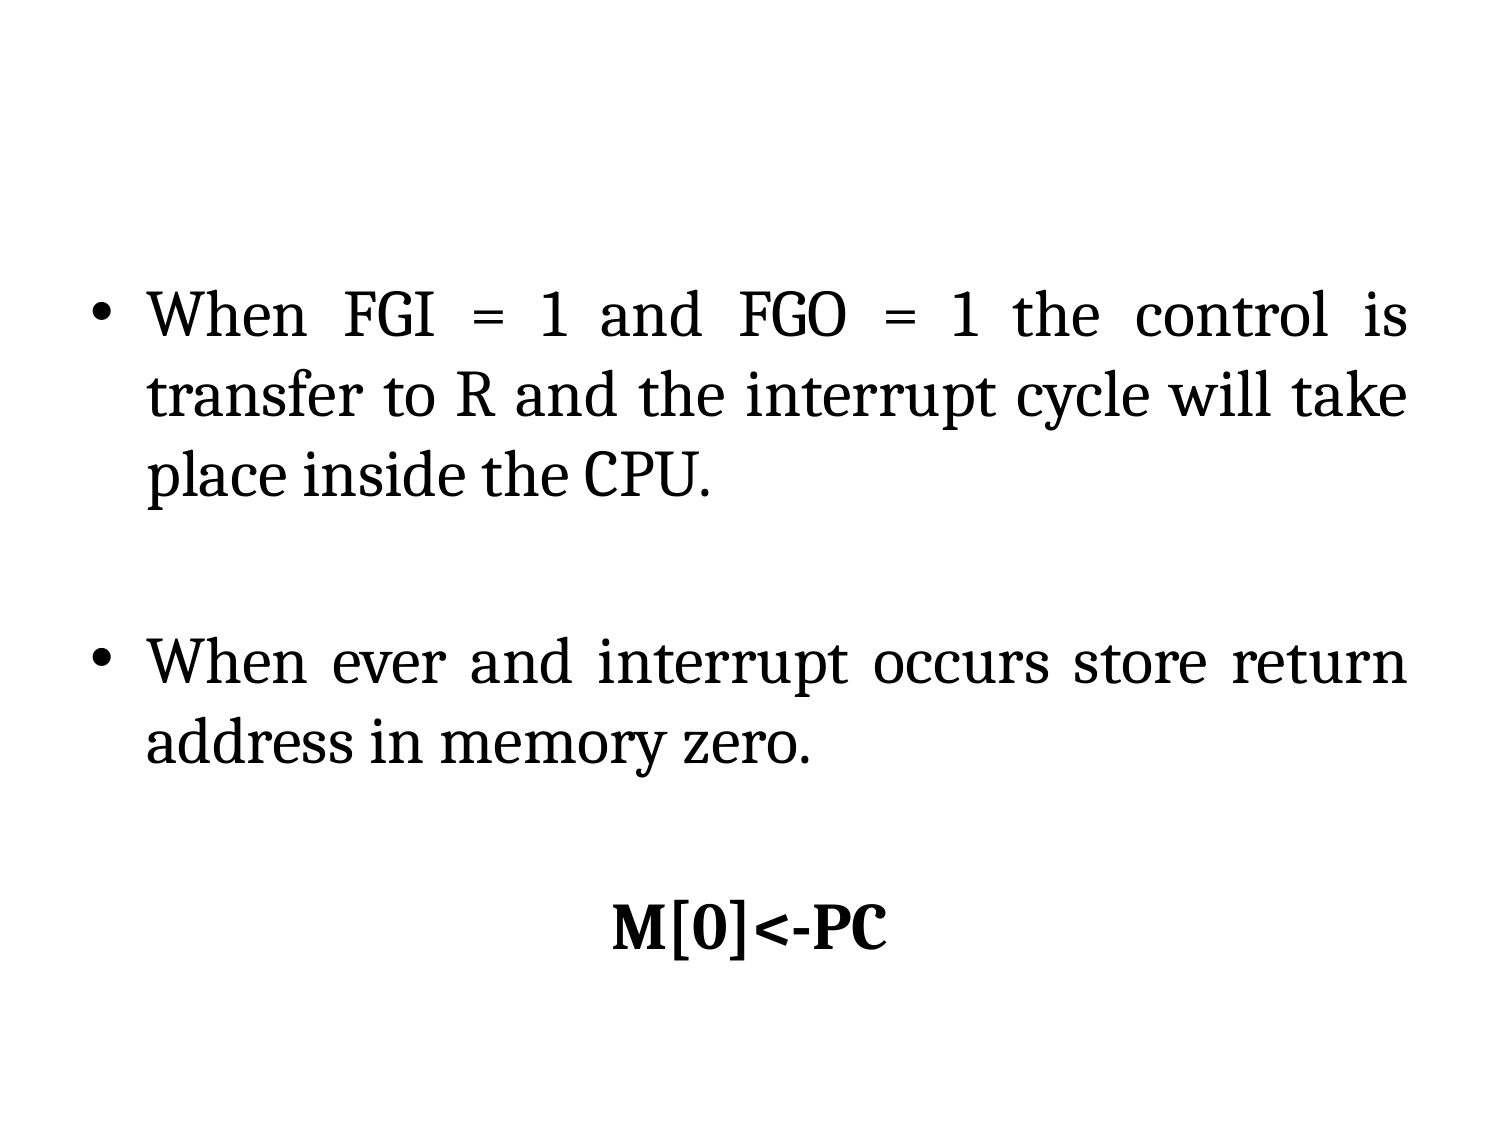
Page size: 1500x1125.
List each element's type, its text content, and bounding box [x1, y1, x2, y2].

list When FGI = 1 and FGO = 1 the control is transfer to R and the interrupt cycle will take place inside the CPU. When ever and interrupt occurs store return address in memory zero. M[0]<-PC [75, 262, 1425, 1005]
